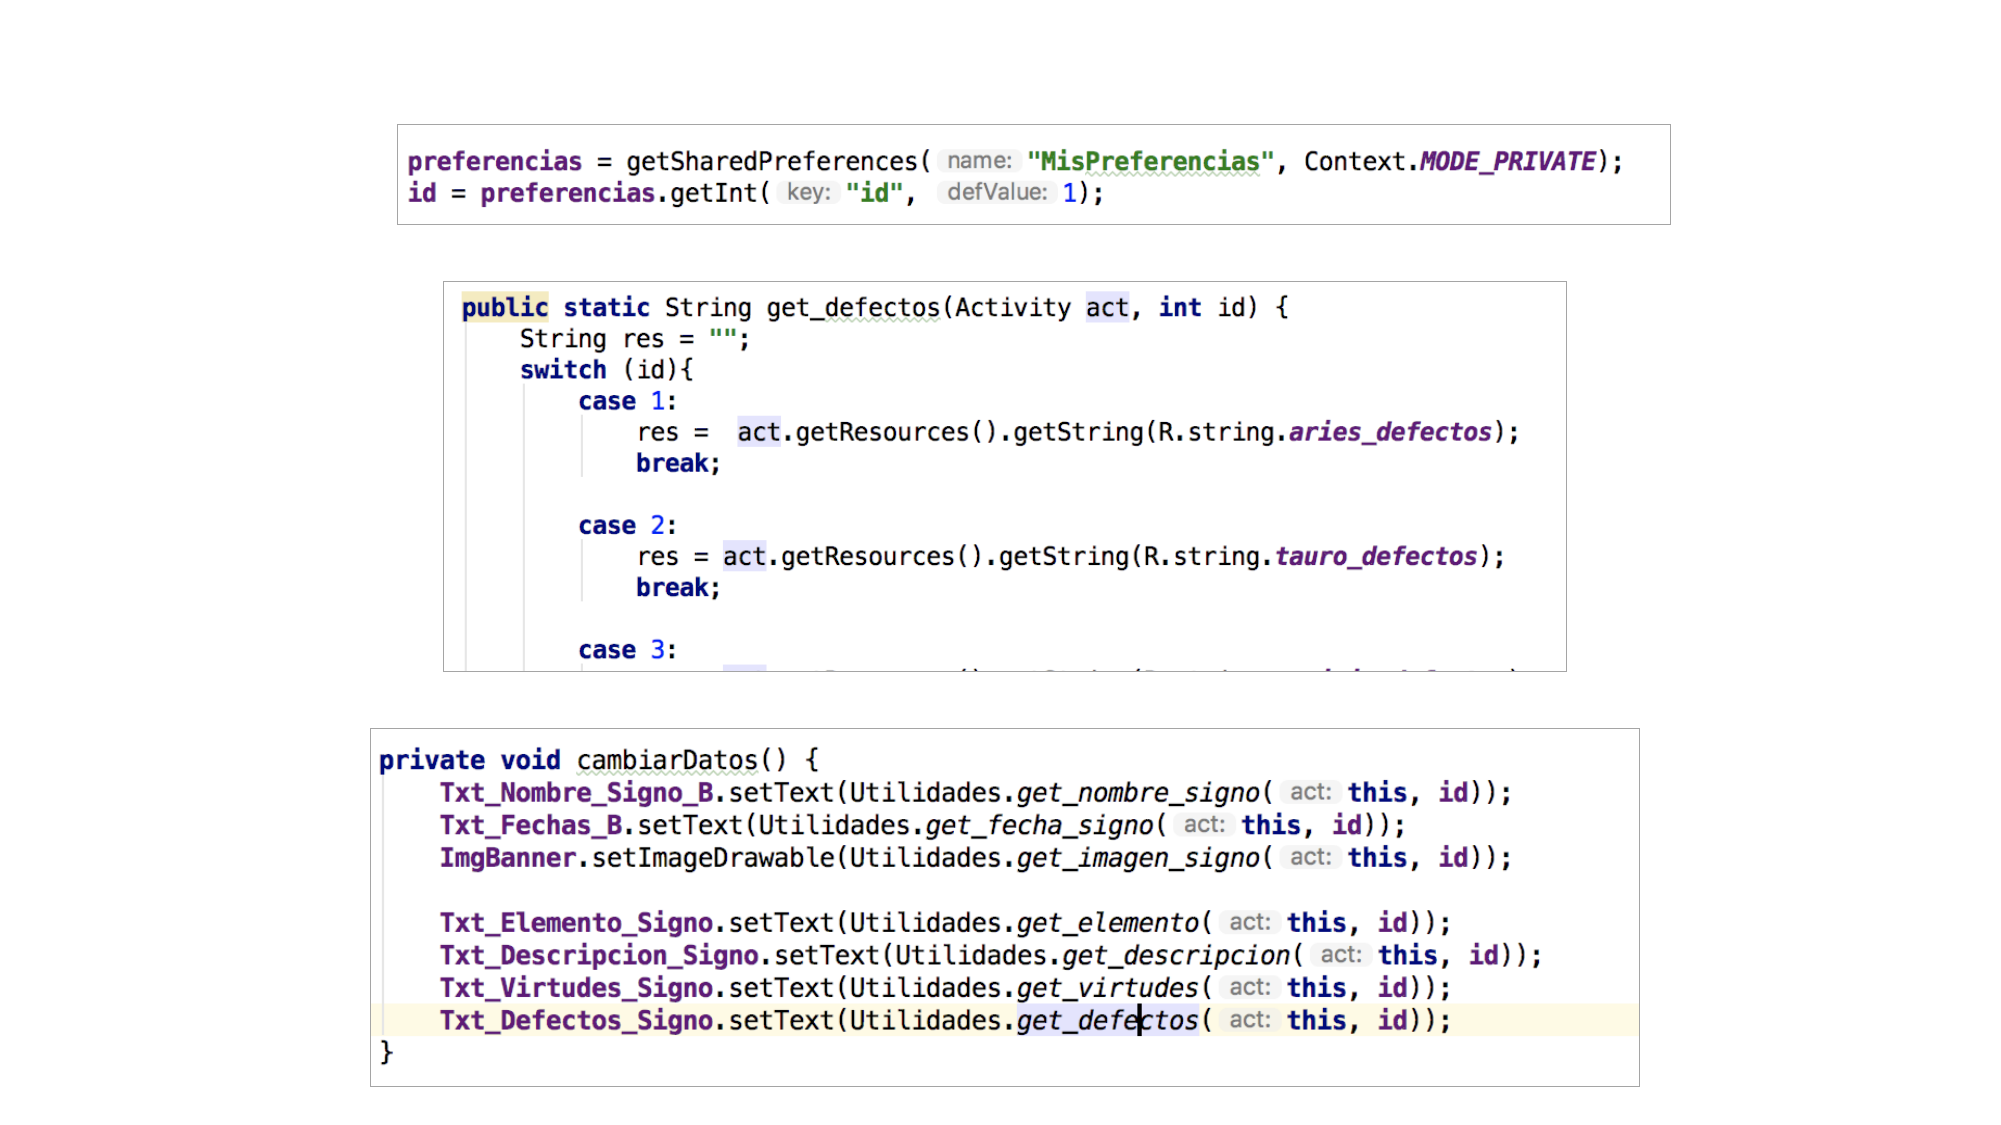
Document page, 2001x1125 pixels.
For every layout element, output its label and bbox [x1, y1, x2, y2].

picture [443, 281, 1567, 673]
picture [397, 124, 1671, 225]
picture [370, 728, 1640, 1086]
